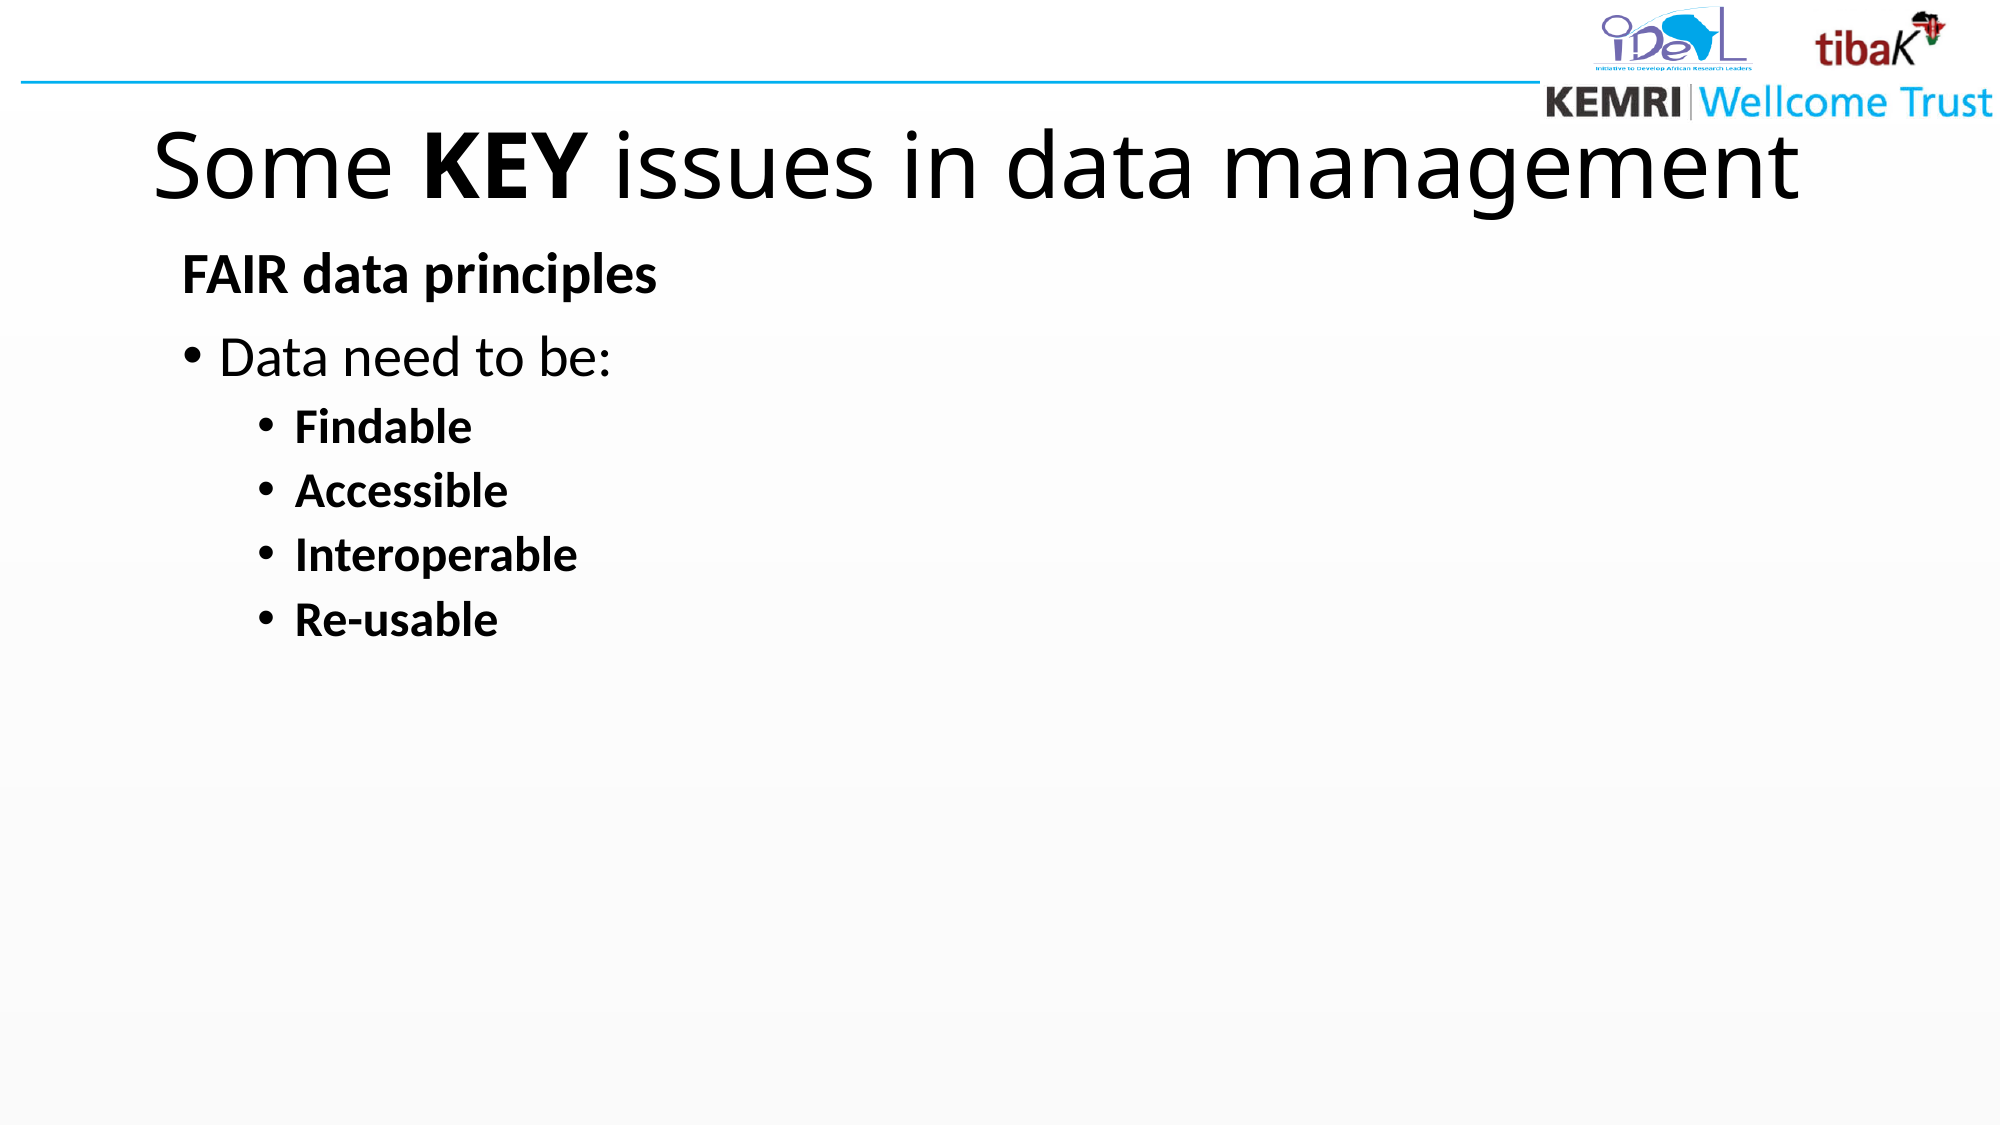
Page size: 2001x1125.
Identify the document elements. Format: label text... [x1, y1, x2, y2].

title Some KEY issues in data management [137, 59, 1863, 278]
picture [1540, 0, 2000, 124]
list FAIR data principles Data need to be: Findable Accessible Interoperable Re-usable [167, 235, 1741, 1103]
